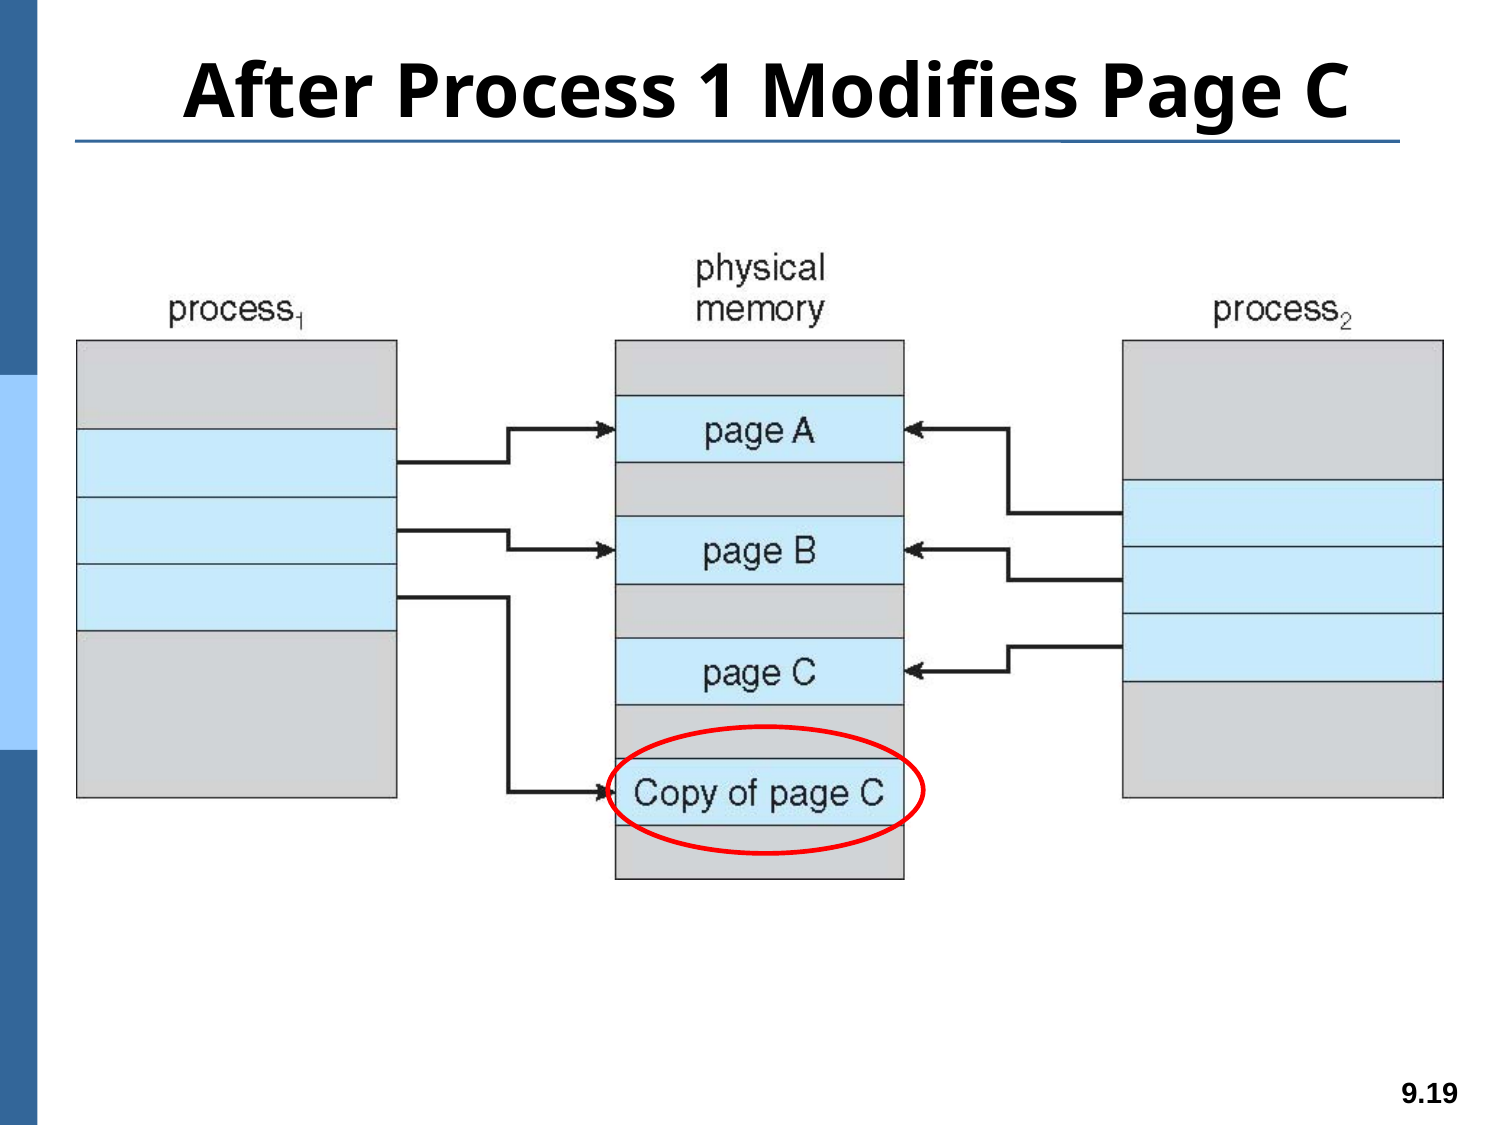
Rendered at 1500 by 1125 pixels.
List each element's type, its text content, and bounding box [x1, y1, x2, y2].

title After Process 1 Modifies Page C [92, 45, 1443, 141]
picture [76, 247, 1444, 880]
